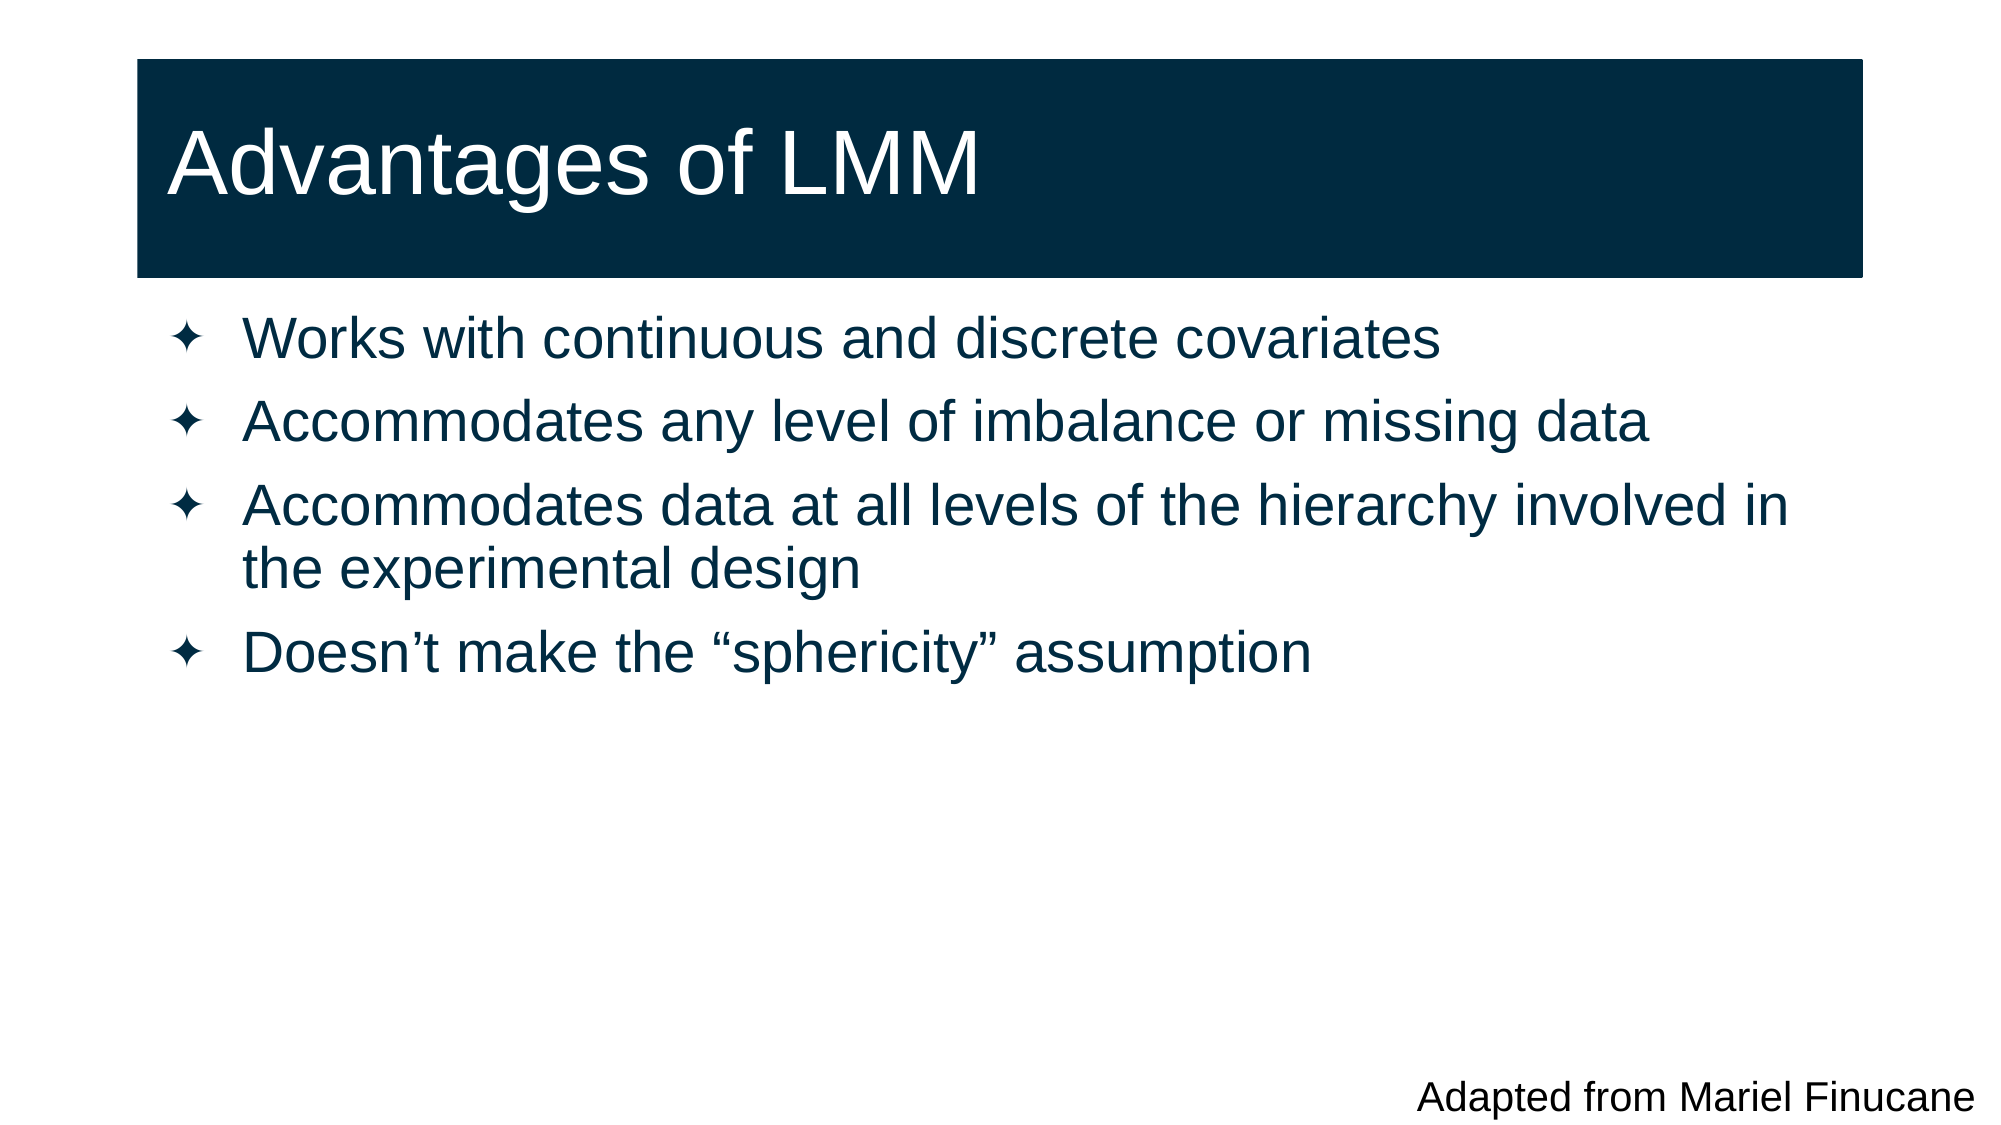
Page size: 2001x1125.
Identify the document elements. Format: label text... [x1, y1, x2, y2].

list Works with continuous and discrete covariates Accommodates any level of imbalance or missing data Accommodates data at all levels of the hierarchy involved in the experimental design Doesn’t make the “sphericity” assumption [137, 307, 1863, 689]
title Advantages of LMM [137, 59, 1863, 278]
text_box Adapted from Mariel Finucane [1402, 1019, 1552, 1125]
